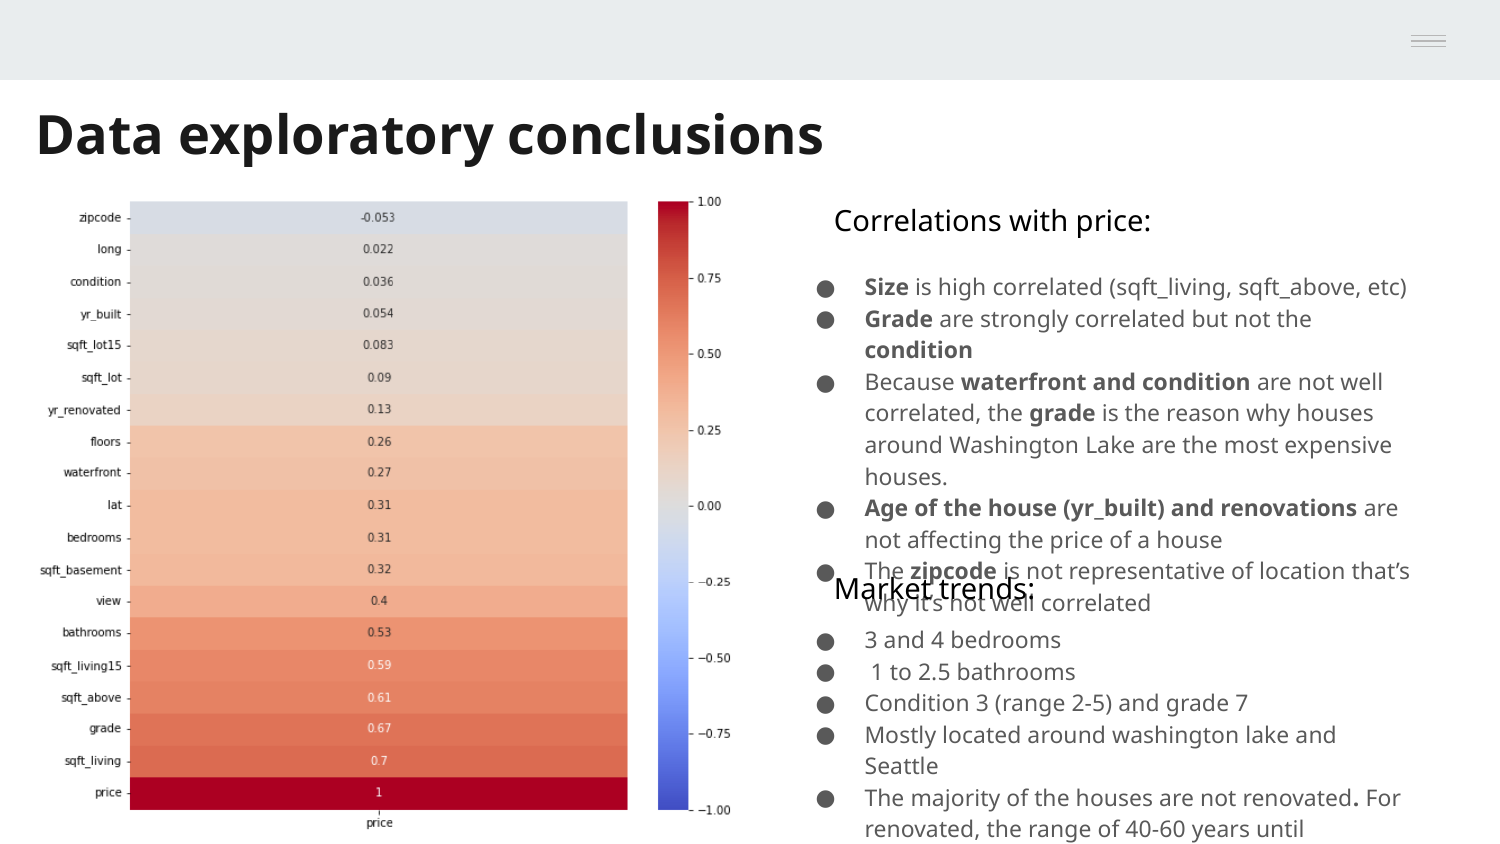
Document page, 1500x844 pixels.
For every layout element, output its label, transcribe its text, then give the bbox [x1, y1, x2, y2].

list Size is high correlated (sqft_living, sqft_above, etc) Grade are strongly correlated but not the condition Because waterfront and condition are not well correlated, the grade is the reason why houses around Washington Lake are the most expensive houses. Age of the house (yr_built) and renovations are not affecting the price of a house The zipcode is not representative of location that’s why it’s not well correlated [774, 253, 1462, 556]
list 3 and 4 bedrooms 1 to 2.5 bathrooms Condition 3 (range 2-5) and grade 7 Mostly located around washington lake and Seattle The majority of the houses are not renovated. For renovated, the range of 40-60 years until renovation have the highest frequency [774, 606, 1462, 778]
picture [35, 189, 751, 844]
text_box Correlations with price: [819, 187, 1352, 253]
title Data exploratory conclusions [20, 85, 1282, 174]
text_box Market trends: [819, 555, 1352, 606]
